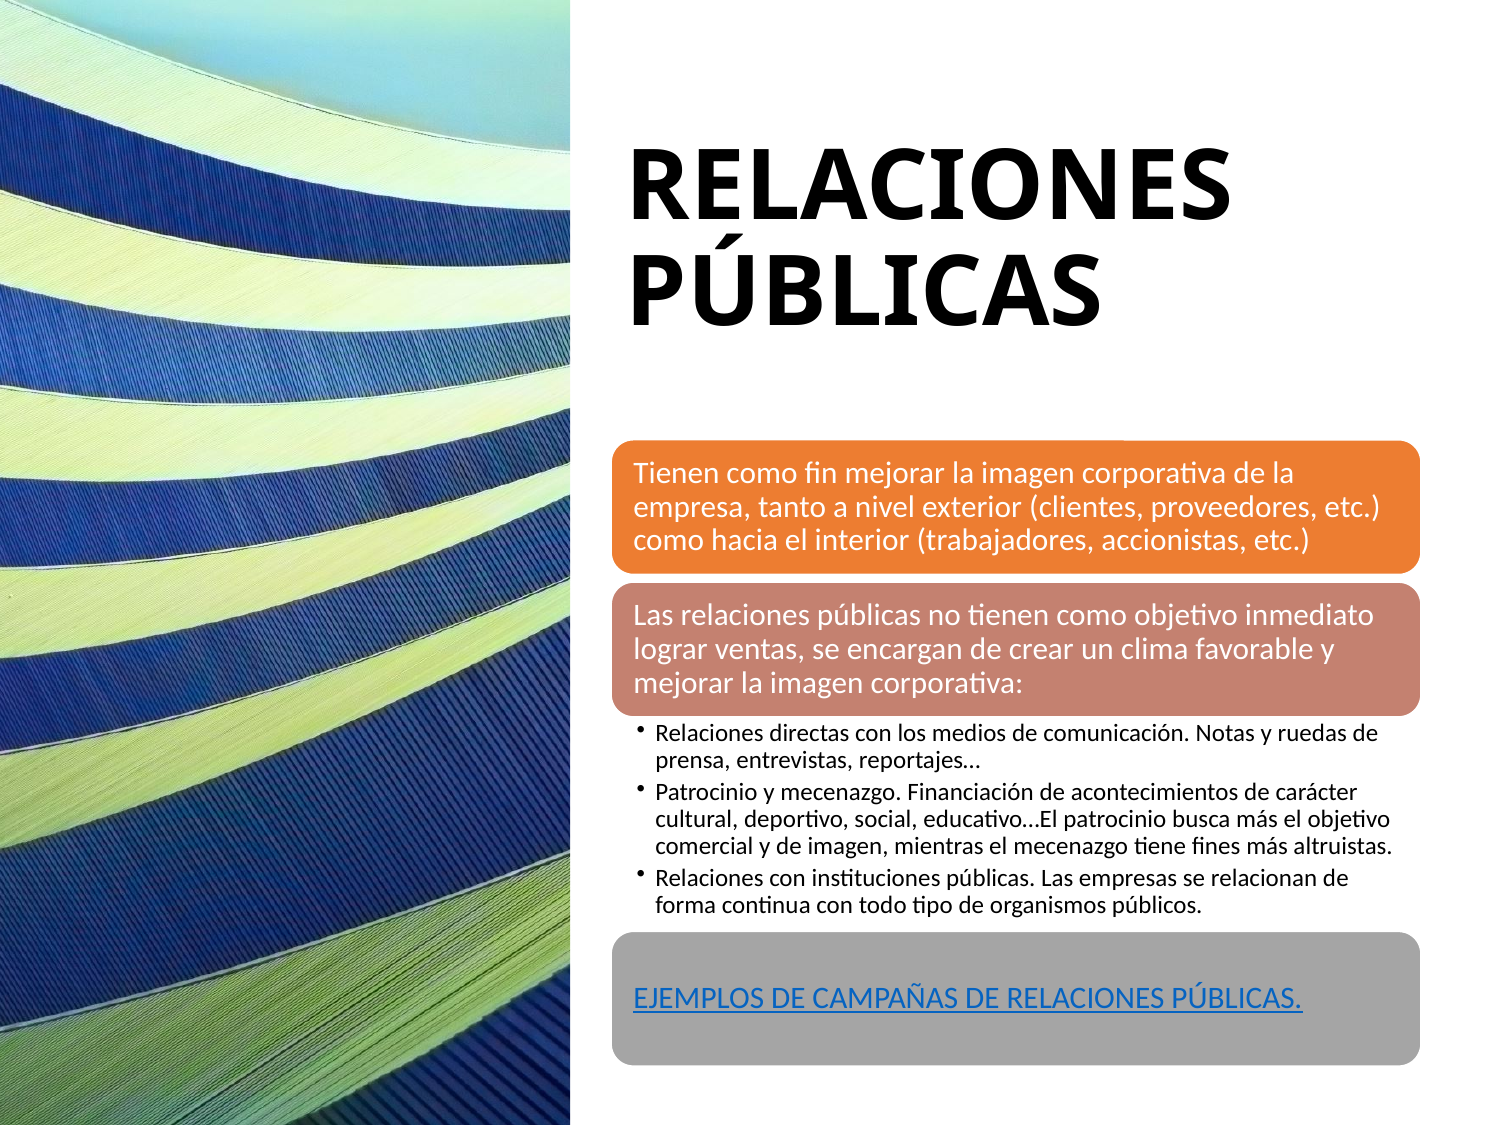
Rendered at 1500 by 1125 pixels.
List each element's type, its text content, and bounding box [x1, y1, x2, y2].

picture [0, 0, 571, 1125]
title RELACIONES PÚBLICAS [610, 103, 1422, 379]
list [610, 399, 1422, 1106]
